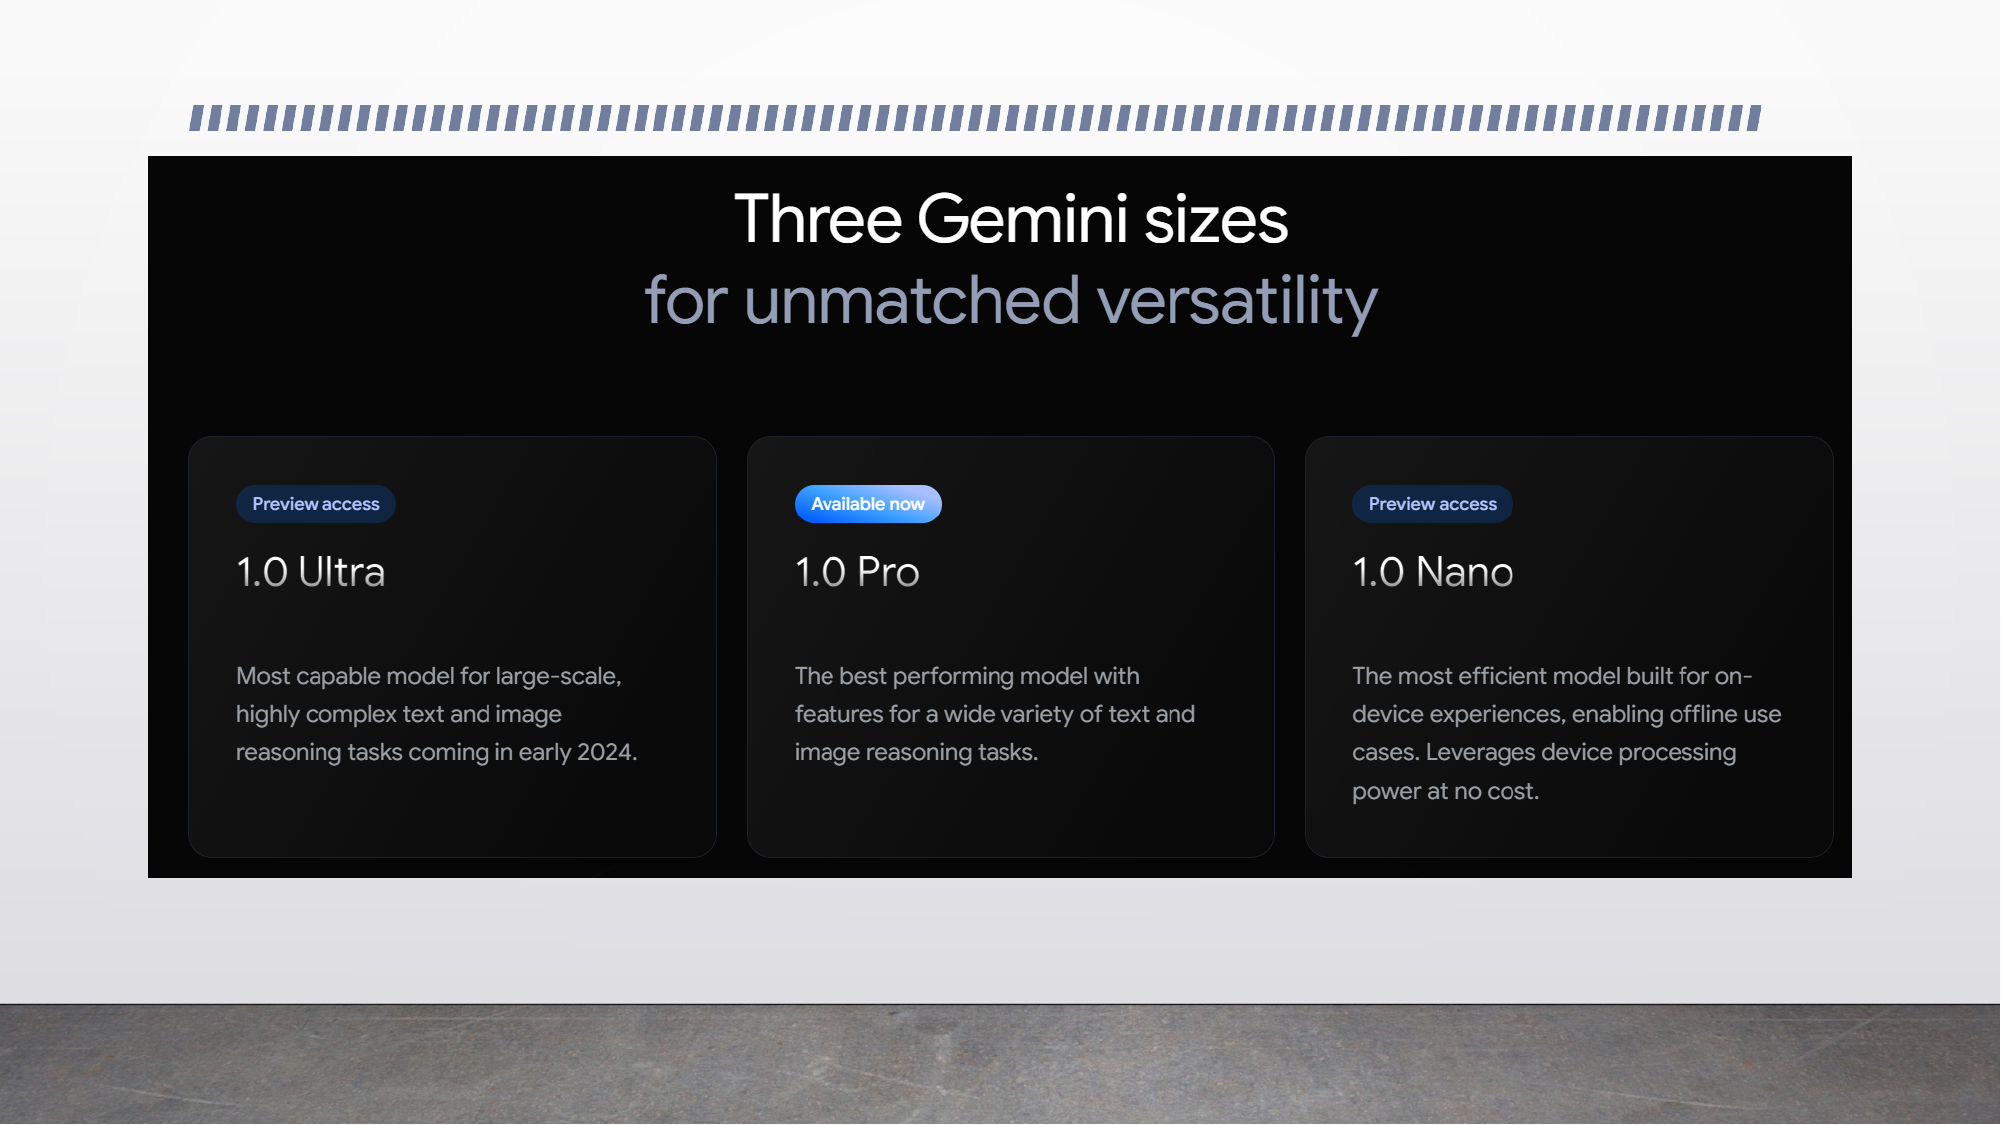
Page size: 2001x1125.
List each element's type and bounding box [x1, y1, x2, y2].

picture [0, 1004, 2000, 1124]
list [147, 156, 1852, 879]
